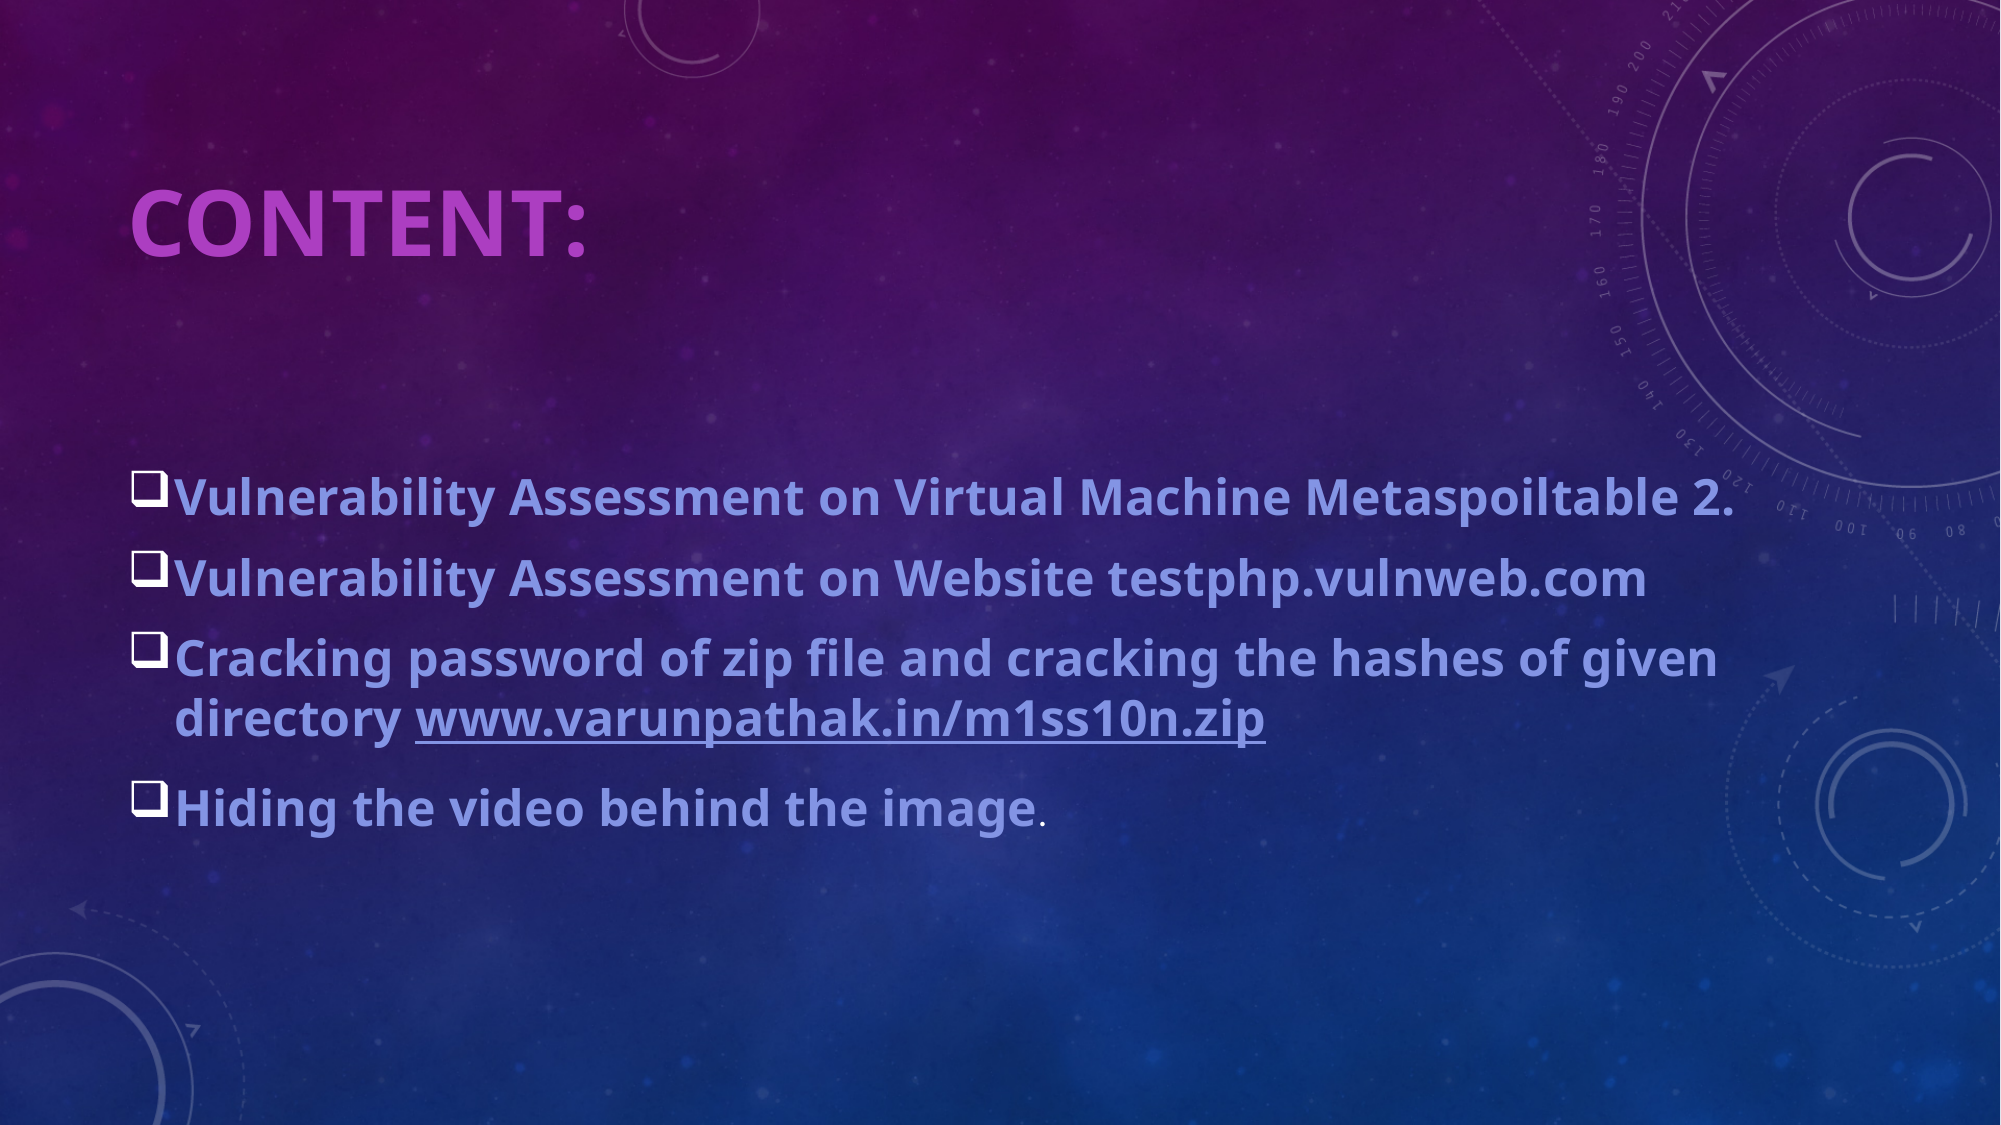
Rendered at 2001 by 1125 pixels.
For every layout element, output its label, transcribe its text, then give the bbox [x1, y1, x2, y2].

title Content: [112, 99, 1775, 339]
list Vulnerability Assessment on Virtual Machine Metaspoiltable 2. Vulnerability Assessment on Website testphp.vulnweb.com Cracking password of zip file and cracking the hashes of given directory www.varunpathak.in/m1ss10n.zip Hiding the video behind the image. [112, 351, 1775, 950]
picture [0, 0, 2001, 1125]
